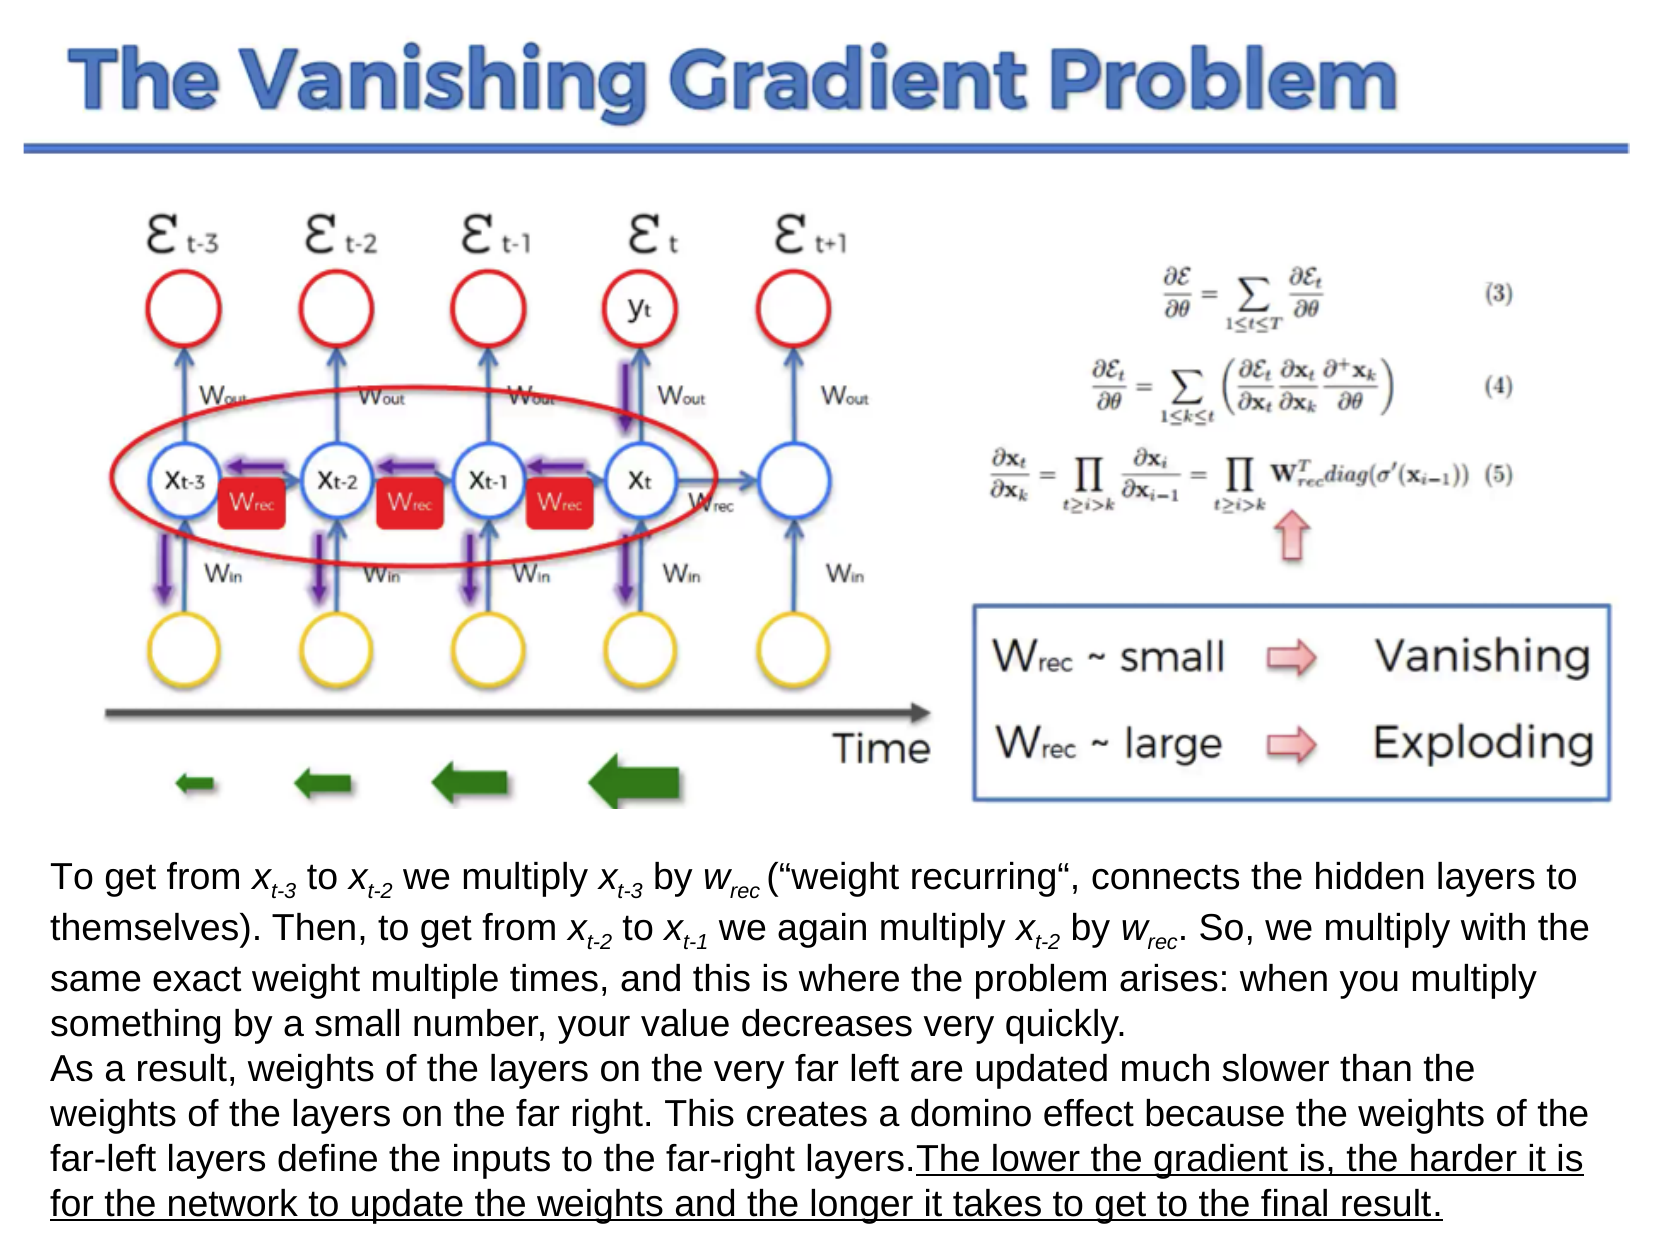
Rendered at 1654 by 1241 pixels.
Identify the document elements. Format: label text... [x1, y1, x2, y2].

text_box To get from xt-3 to xt-2 we multiply xt-3 by wrec (“weight recurring“, connects the hidden layers to themselves). Then, to get from xt-2 to xt-1 we again multiply xt-2 by wrec. So, we multiply with the same exact weight multiple times, and this is where the problem arises: when you multiply something by a small number, your value decreases very quickly. As a result, weights of the layers on the very far left are updated much slower than the weights of the layers on the far right. This creates a domino effect because the weights of the far-left layers define the inputs to the far-right layers.The lower the gradient is, the harder it is for the network to update the weights and the longer it takes to get to the final result. [35, 844, 1619, 1232]
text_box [23, 17, 1631, 810]
